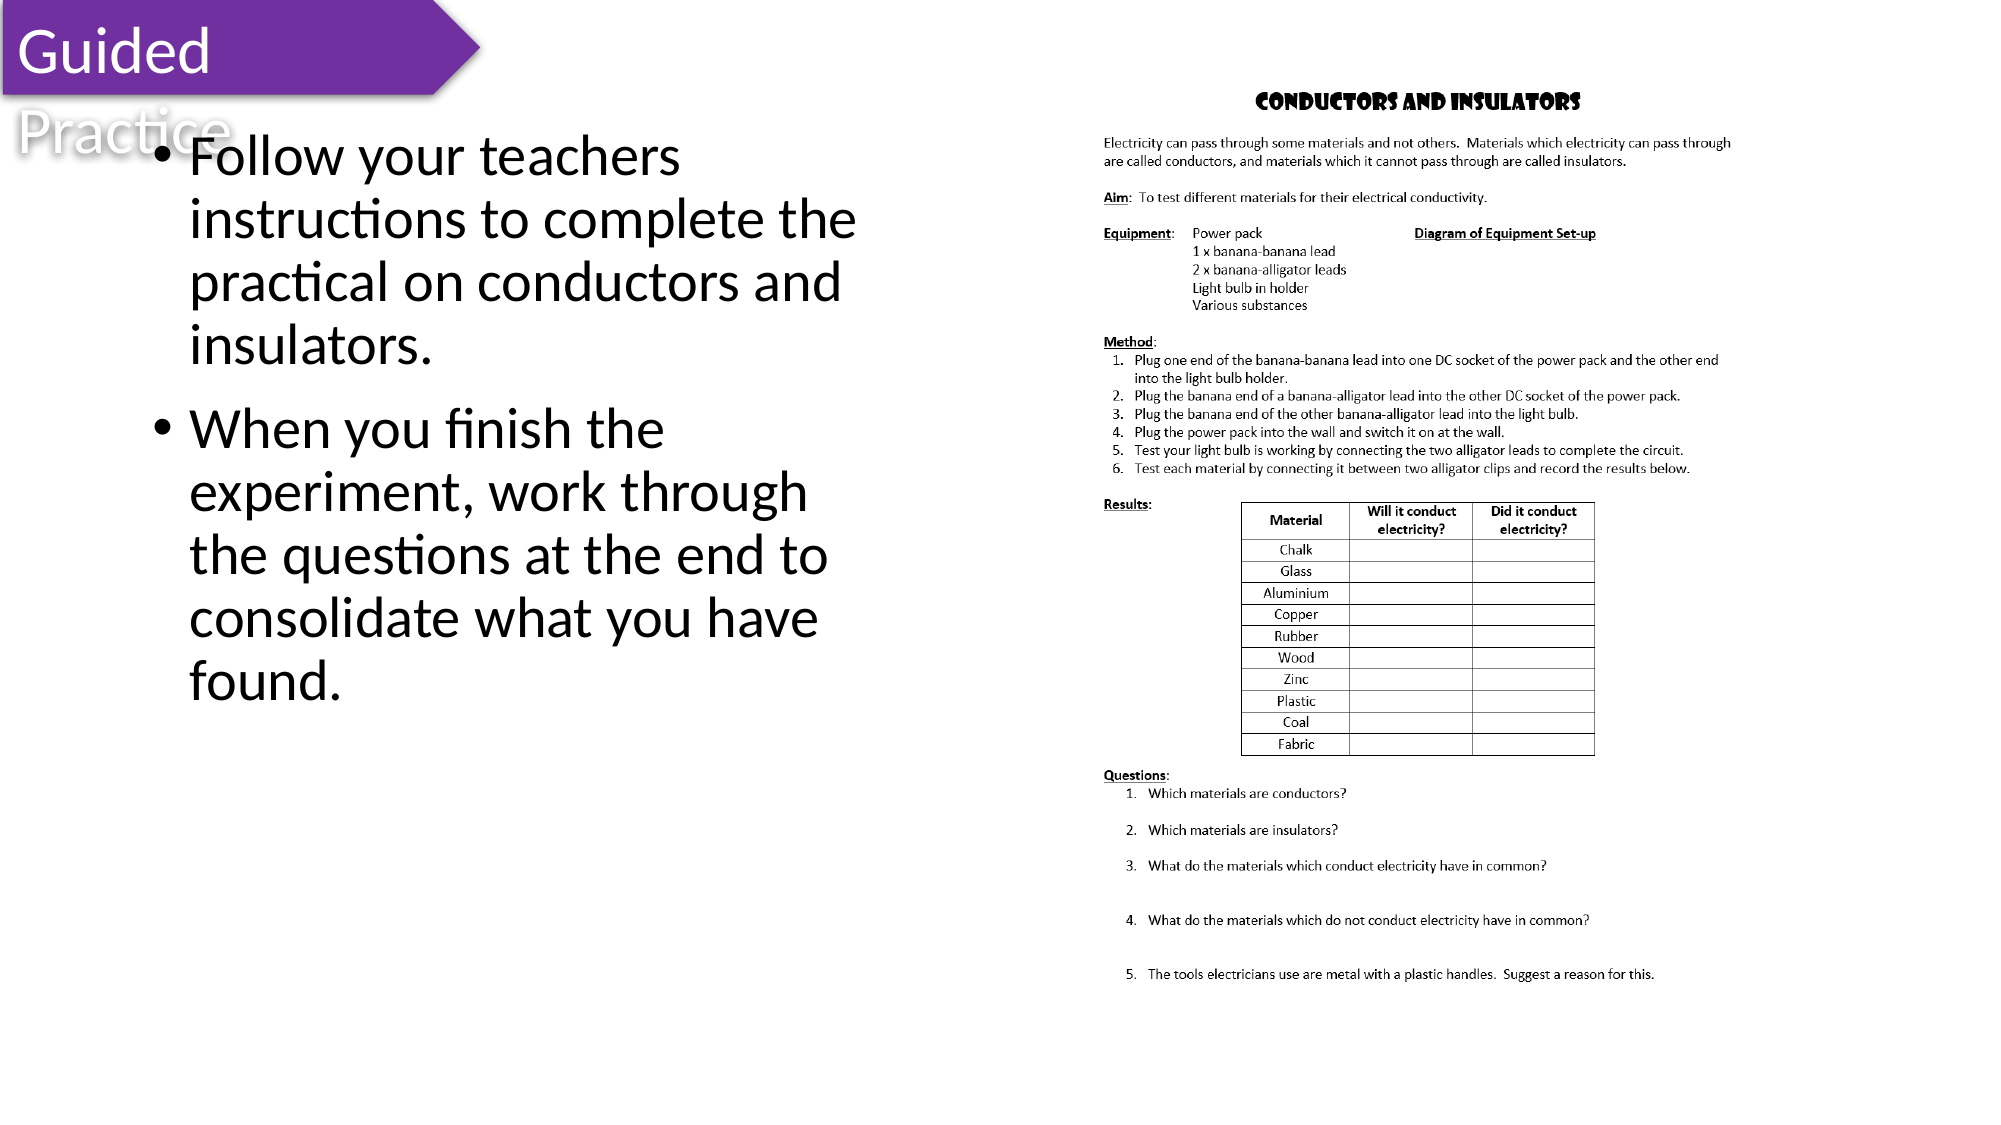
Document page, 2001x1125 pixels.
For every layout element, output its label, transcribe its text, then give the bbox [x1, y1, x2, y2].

list Follow your teachers instructions to complete the practical on conductors and insulators. When you finish the experiment, work through the questions at the end to consolidate what you have found. [137, 118, 904, 832]
picture [1076, 47, 1771, 1047]
text_box Guided Practice [2, 0, 481, 95]
